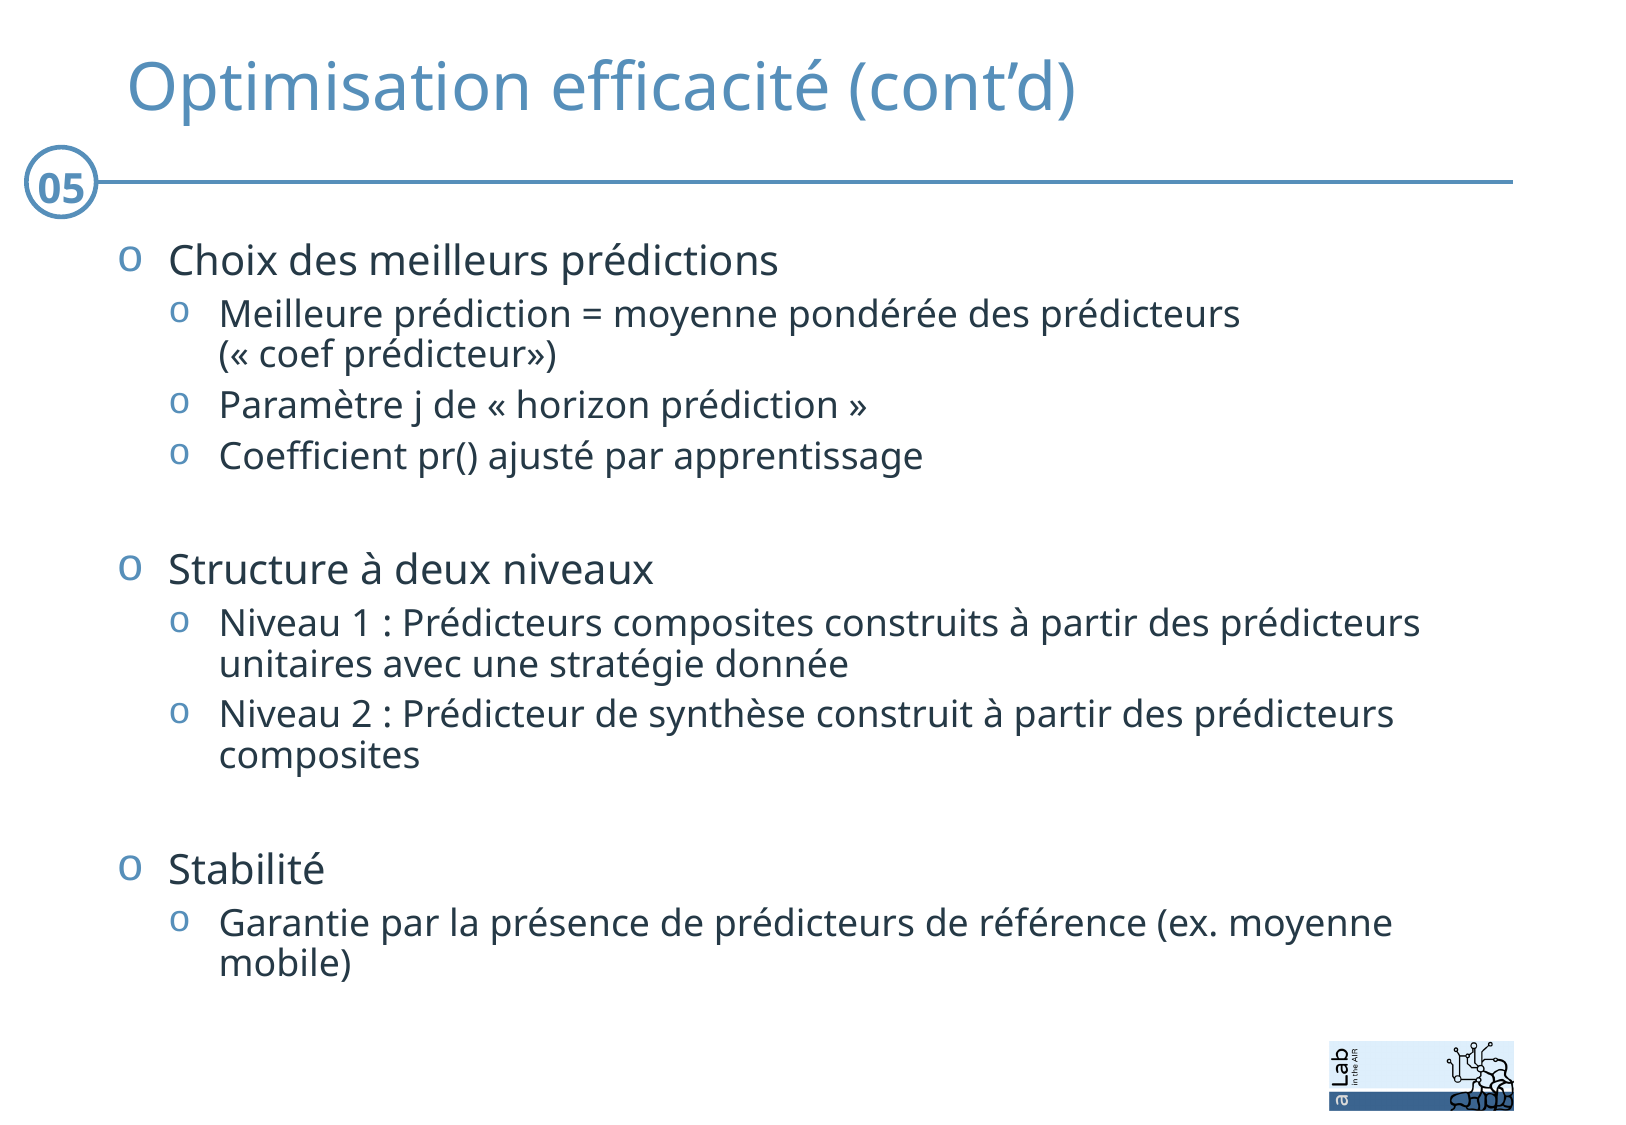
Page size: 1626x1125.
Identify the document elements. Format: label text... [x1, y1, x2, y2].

picture [1328, 1041, 1514, 1111]
text_box Choix des meilleurs prédictions Meilleure prédiction = moyenne pondérée des prédicteurs (« coef prédicteur») Paramètre j de « horizon prédiction » Coefficient pr() ajusté par apprentissage Structure à deux niveaux Niveau 1 : Prédicteurs composites construits à partir des prédicteurs unitaires avec une stratégie donnée Niveau 2 : Prédicteur de synthèse construit à partir des prédicteurs composites Stabilité Garantie par la présence de prédicteurs de référence (ex. moyenne mobile) [101, 231, 1532, 1026]
text_box 05 [22, 154, 101, 219]
title Optimisation efficacité (cont’d) [111, 29, 1514, 149]
